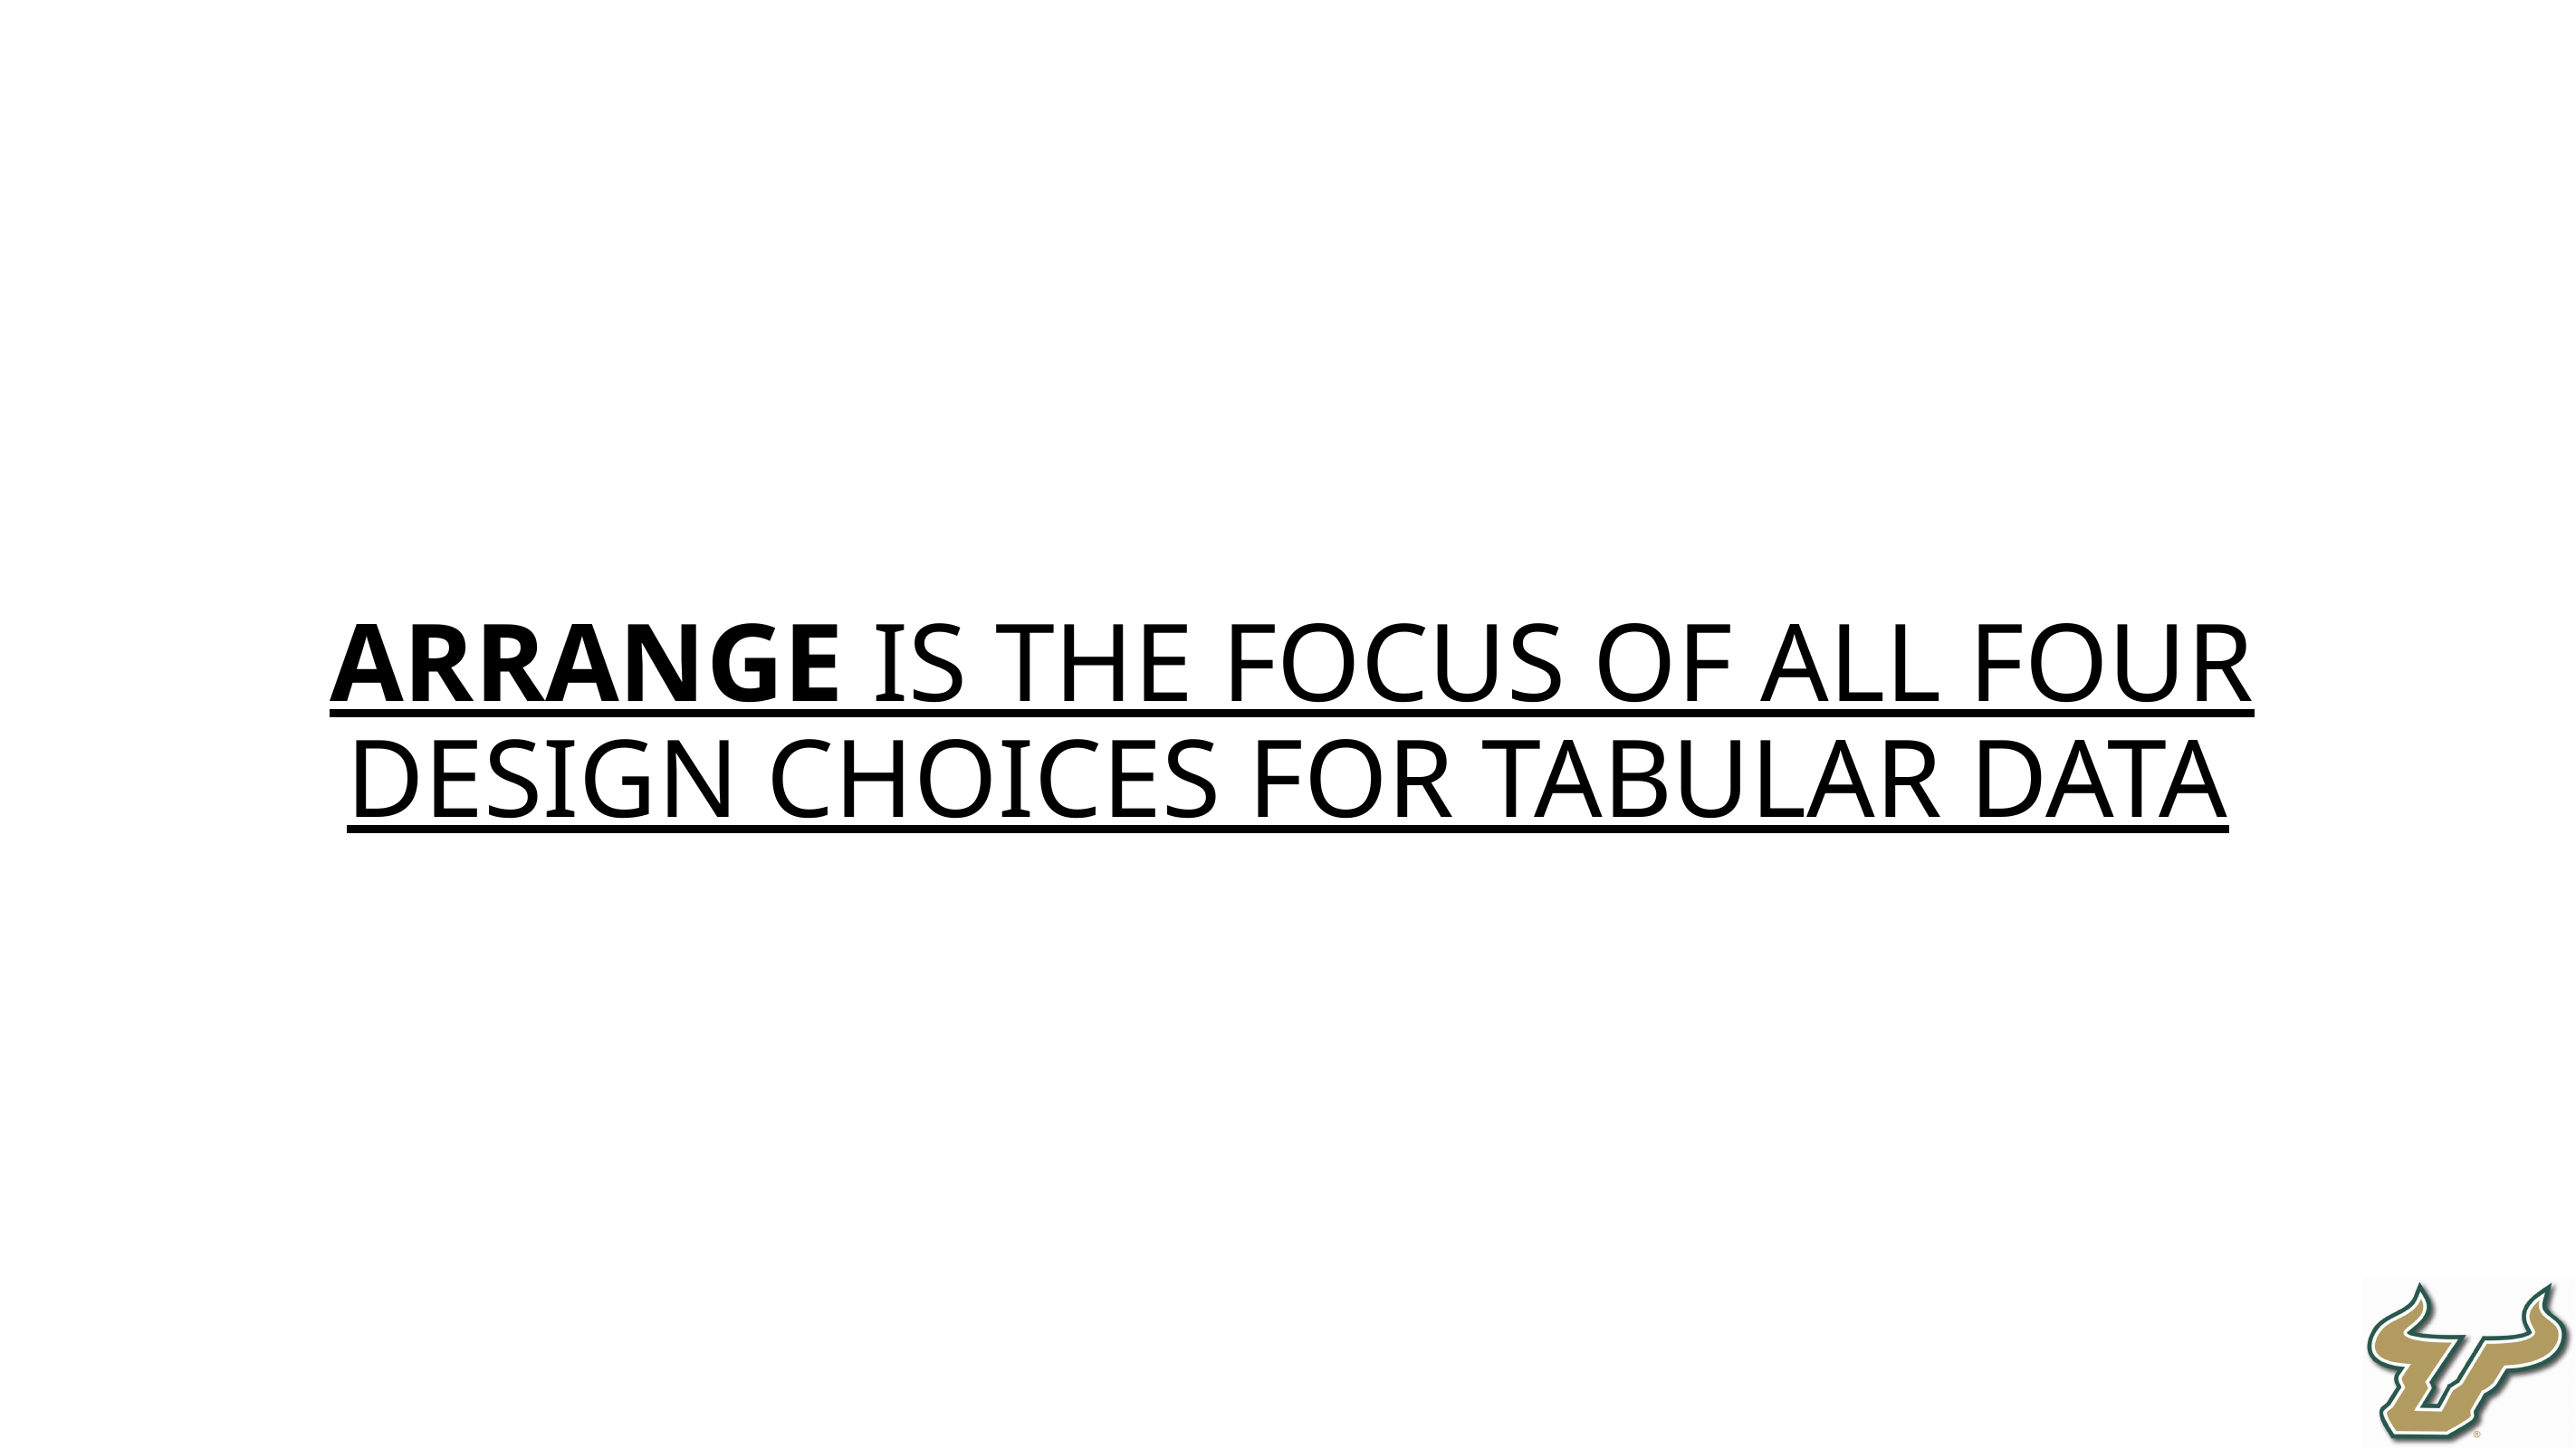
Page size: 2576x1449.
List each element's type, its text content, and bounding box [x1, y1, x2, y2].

picture [2363, 1278, 2576, 1448]
list arrange is the focus of all four design choices for tabular data [139, 175, 2437, 1274]
